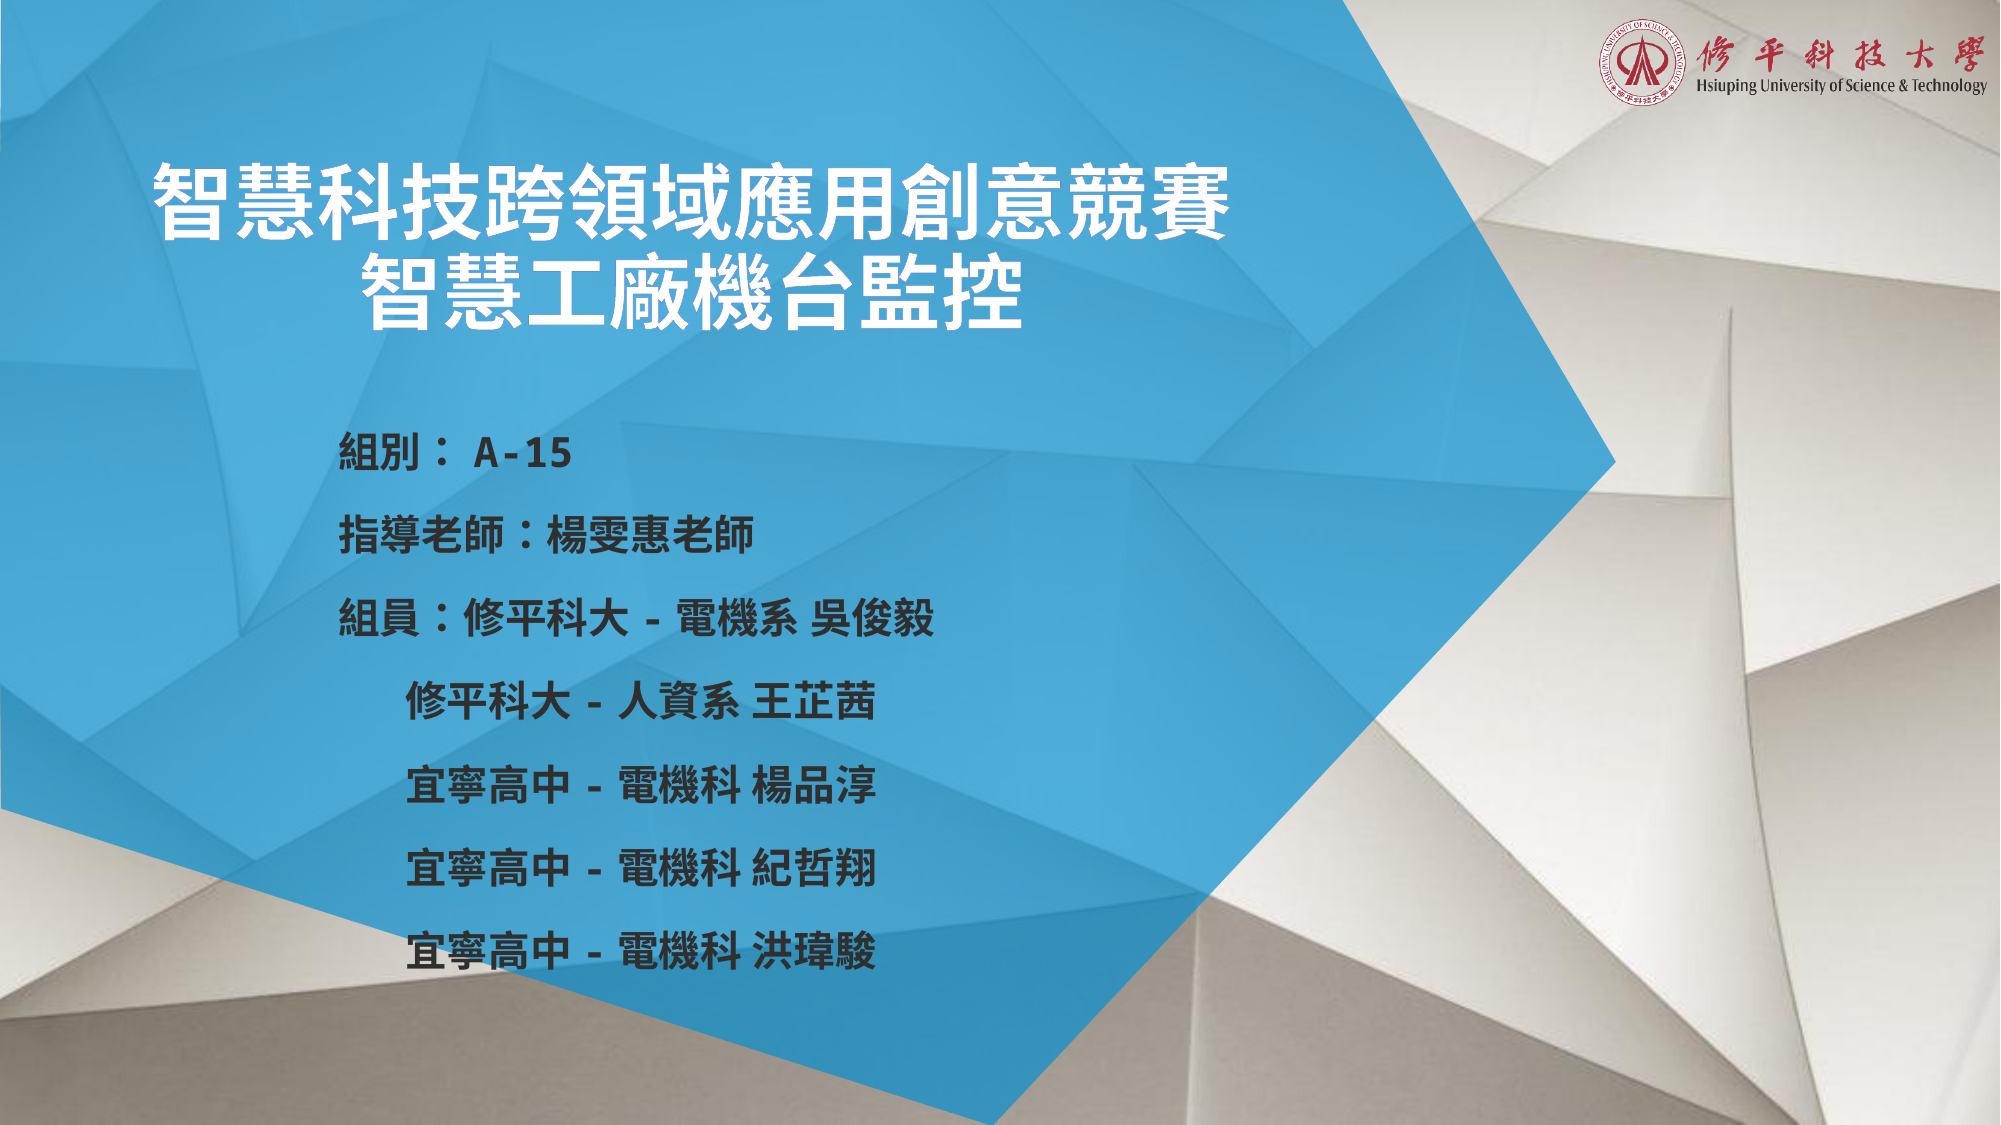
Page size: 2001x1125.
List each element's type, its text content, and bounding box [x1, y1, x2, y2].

subtitle 組別：A-15 指導老師：楊雯惠老師 組員：修平科大-電機系 吳俊毅 修平科大-人資系 王芷茜 宜寧高中-電機科 楊品淳 宜寧高中-電機科 紀哲翔 宜寧高中-電機科 洪瑋駿 [323, 413, 1100, 1064]
picture [0, 0, 2000, 1125]
title 智慧科技跨領域應用創意競賽 智慧工廠機台監控 [10, 105, 1373, 349]
